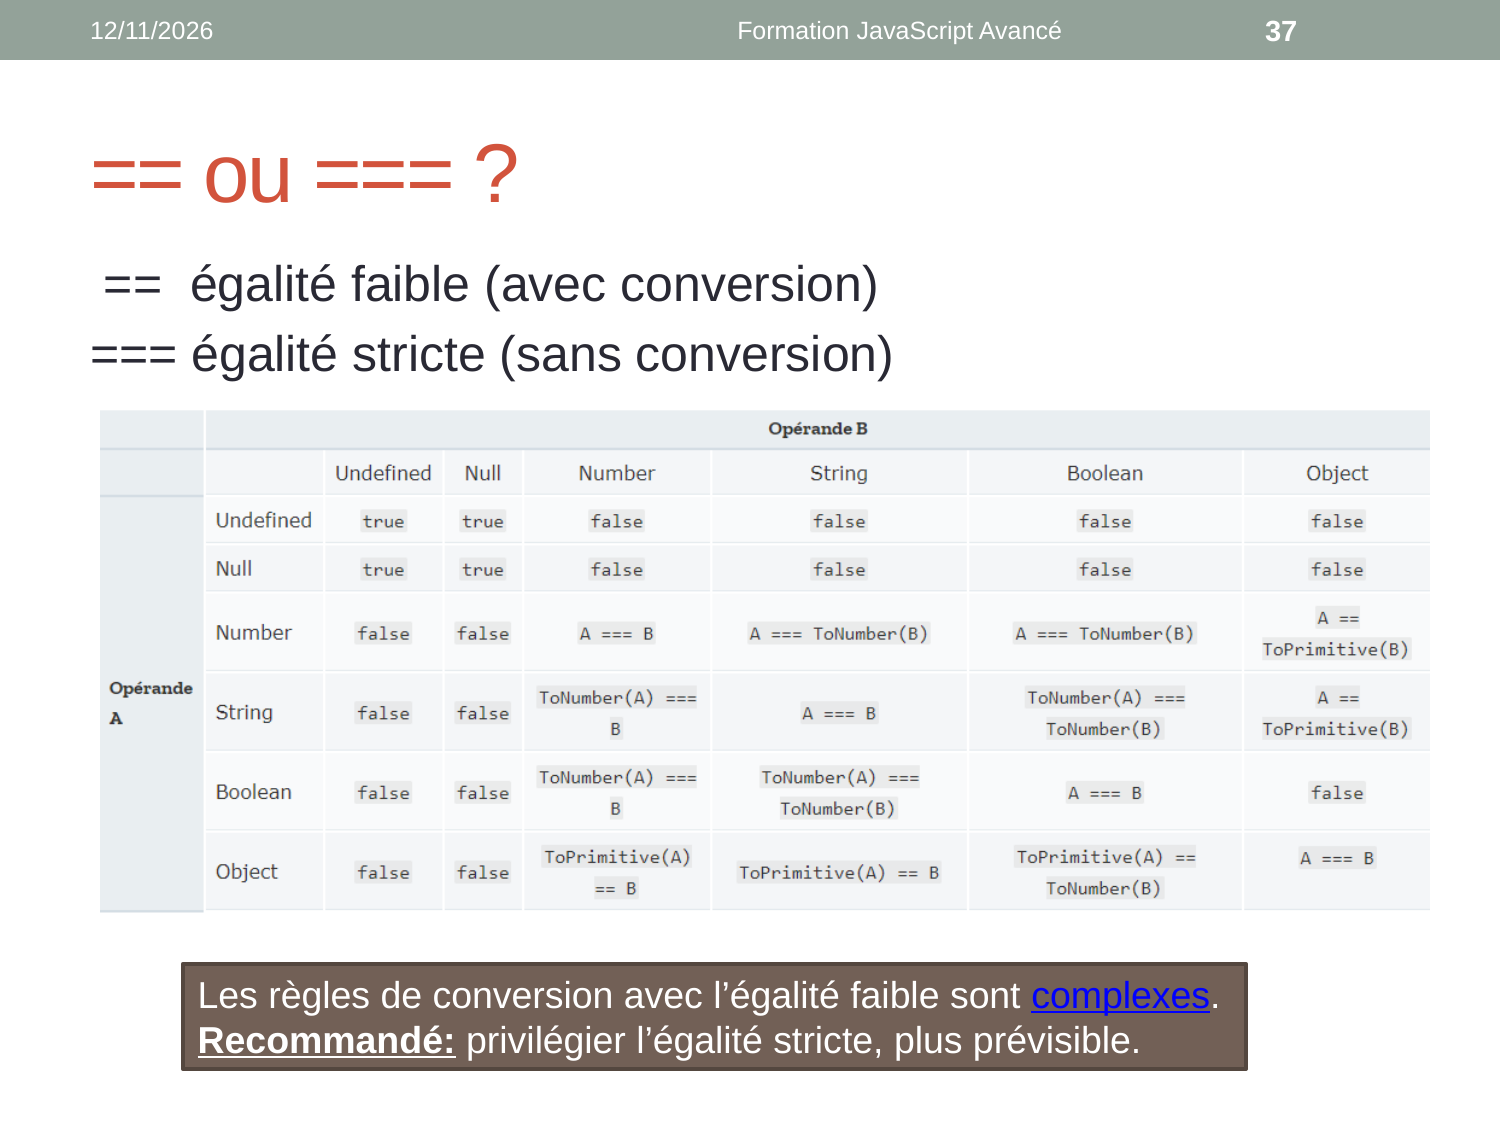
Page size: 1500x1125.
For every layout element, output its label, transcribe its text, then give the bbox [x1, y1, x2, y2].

list == égalité faible (avec conversion) === égalité stricte (sans conversion) [75, 243, 1447, 929]
footer Formation JavaScript Avancé [562, 3, 1238, 57]
text_box Les règles de conversion avec l’égalité faible sont complexes. Recommandé: privilégier l’égalité stricte, plus prévisible. [181, 962, 1248, 1071]
title == ou === ? [75, 87, 1425, 243]
picture [100, 408, 1430, 916]
slide_number 37 [1250, 3, 1425, 57]
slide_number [75, 3, 550, 57]
